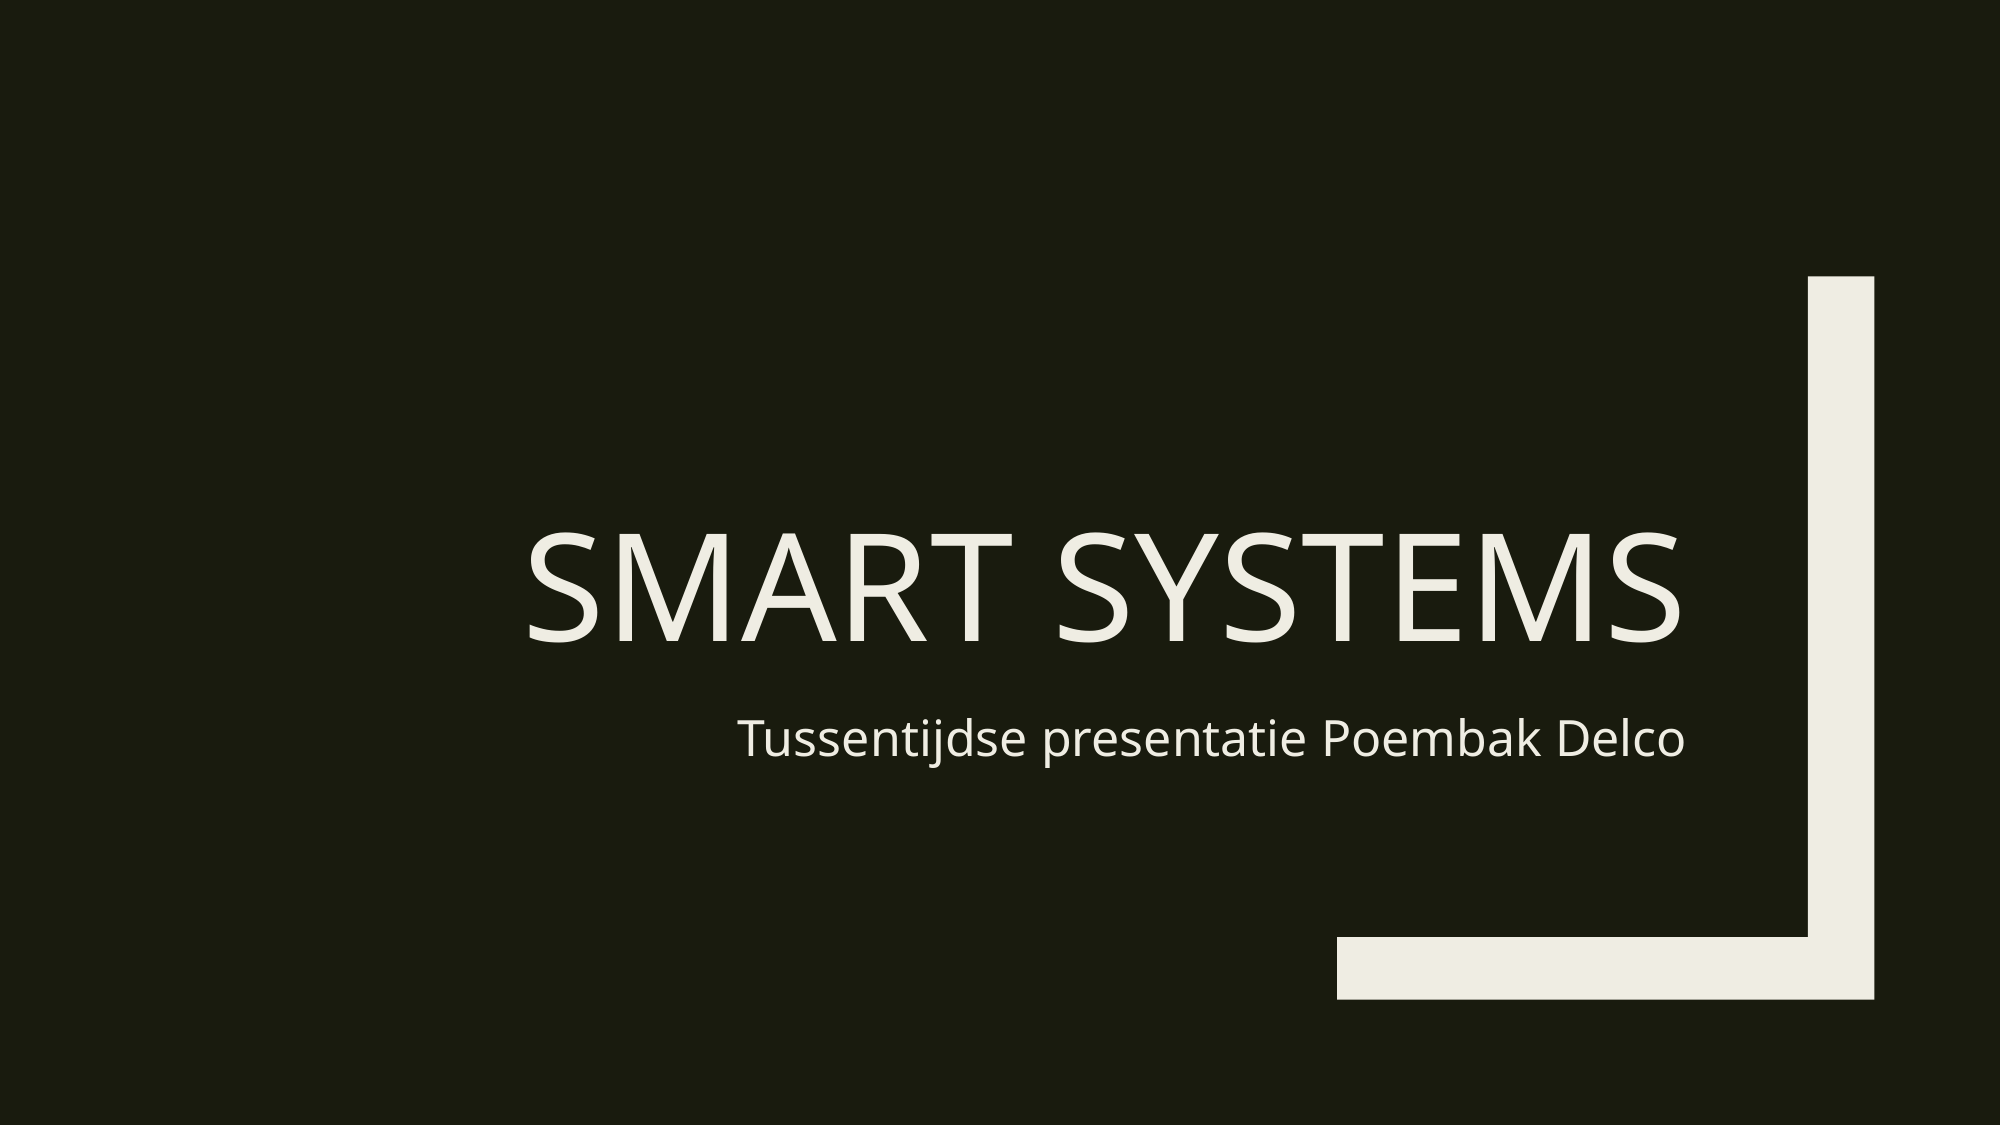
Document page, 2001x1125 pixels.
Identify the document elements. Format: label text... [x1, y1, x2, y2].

title Smart Systems [125, 213, 1703, 682]
list Tussentijdse presentatie Poembak Delco [125, 691, 1703, 880]
